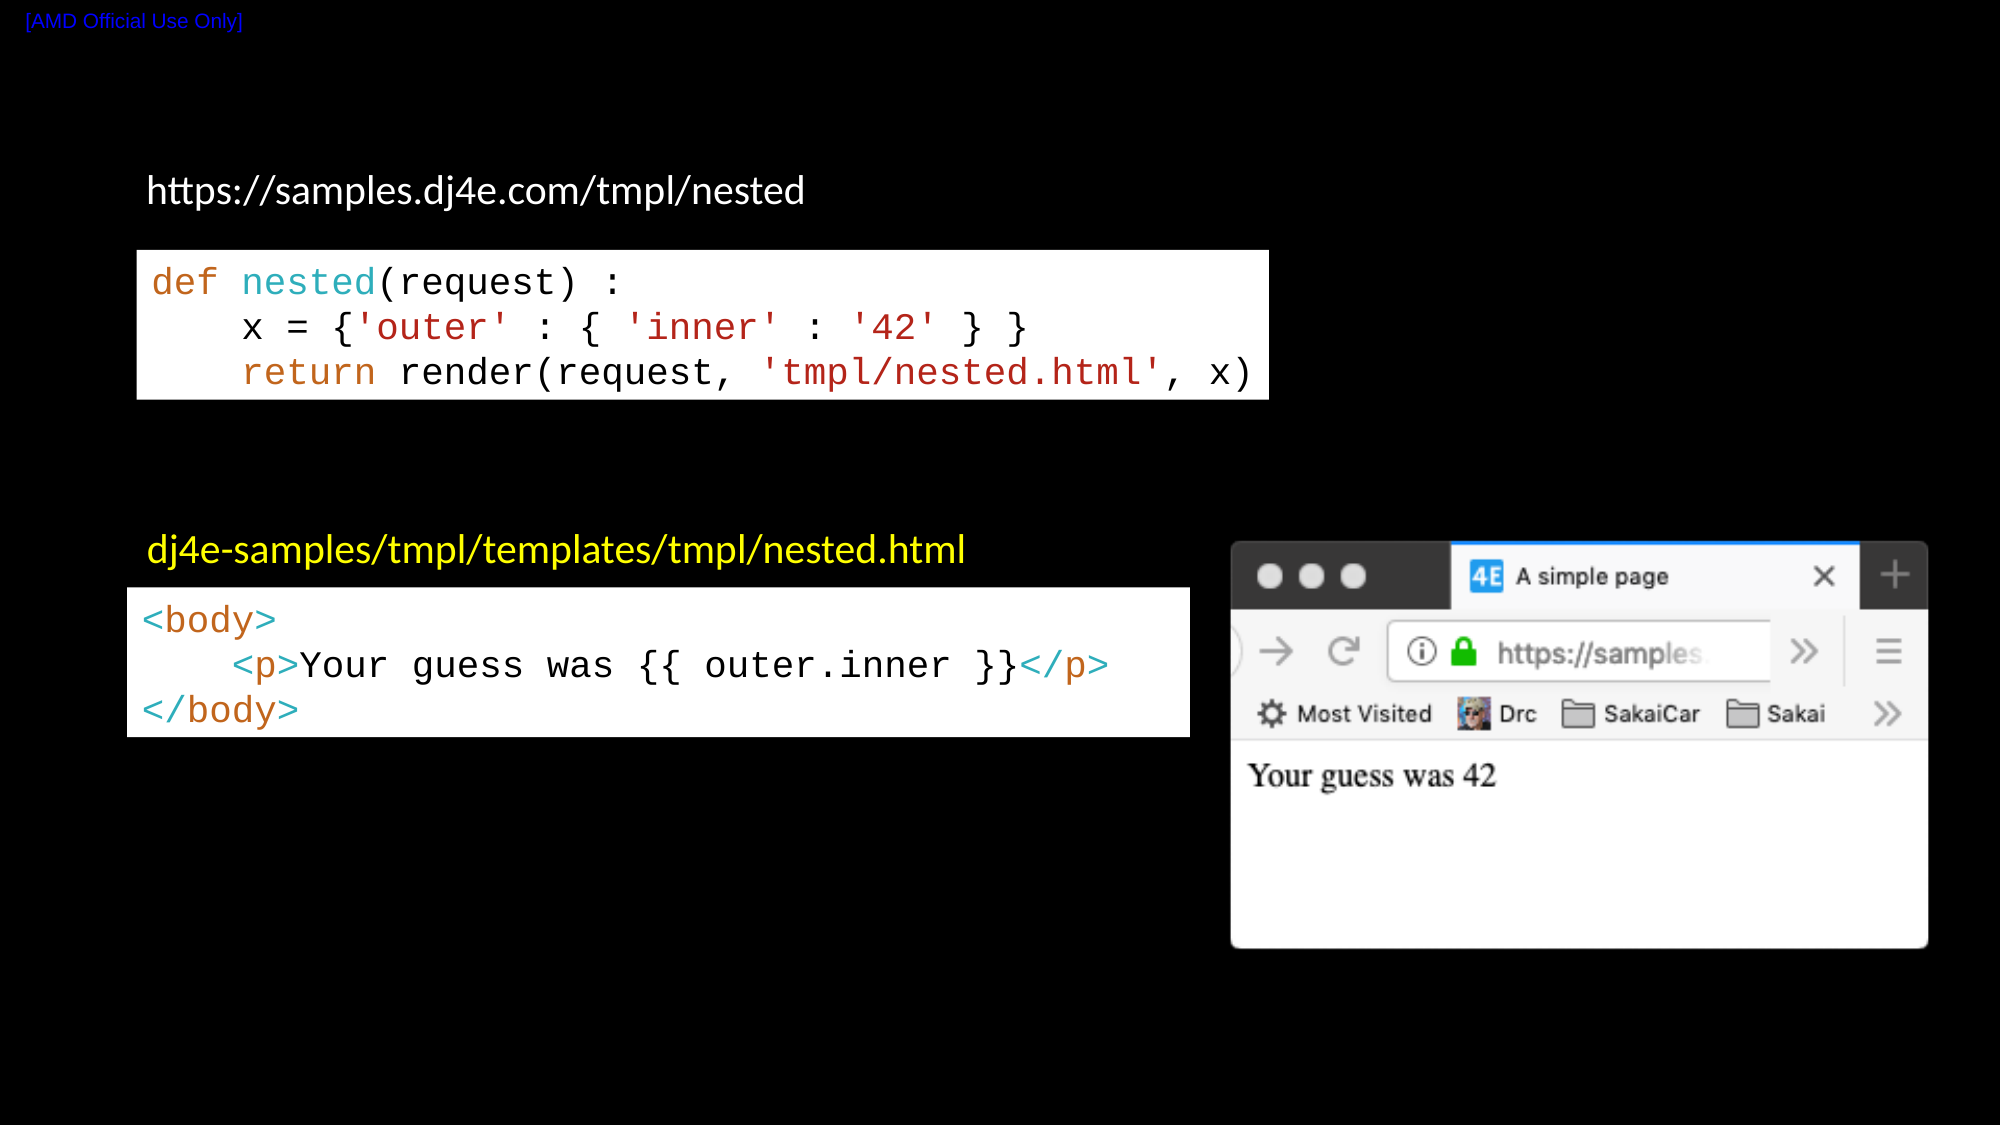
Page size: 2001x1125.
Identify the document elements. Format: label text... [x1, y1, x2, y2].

text_box https://samples.dj4e.com/tmpl/nested [131, 155, 822, 221]
text_box <body> <p>Your guess was {{ outer.inner }}</p> </body> [127, 587, 1160, 738]
text_box dj4e-samples/tmpl/templates/tmpl/nested.html [132, 514, 982, 580]
picture [1160, 487, 2000, 1038]
title Template [137, 59, 1863, 278]
text_box def nested(request) : x = {'outer' : { 'inner' : '42' } } return render(request, 'tmpl/nested.html', x) [136, 249, 1269, 400]
